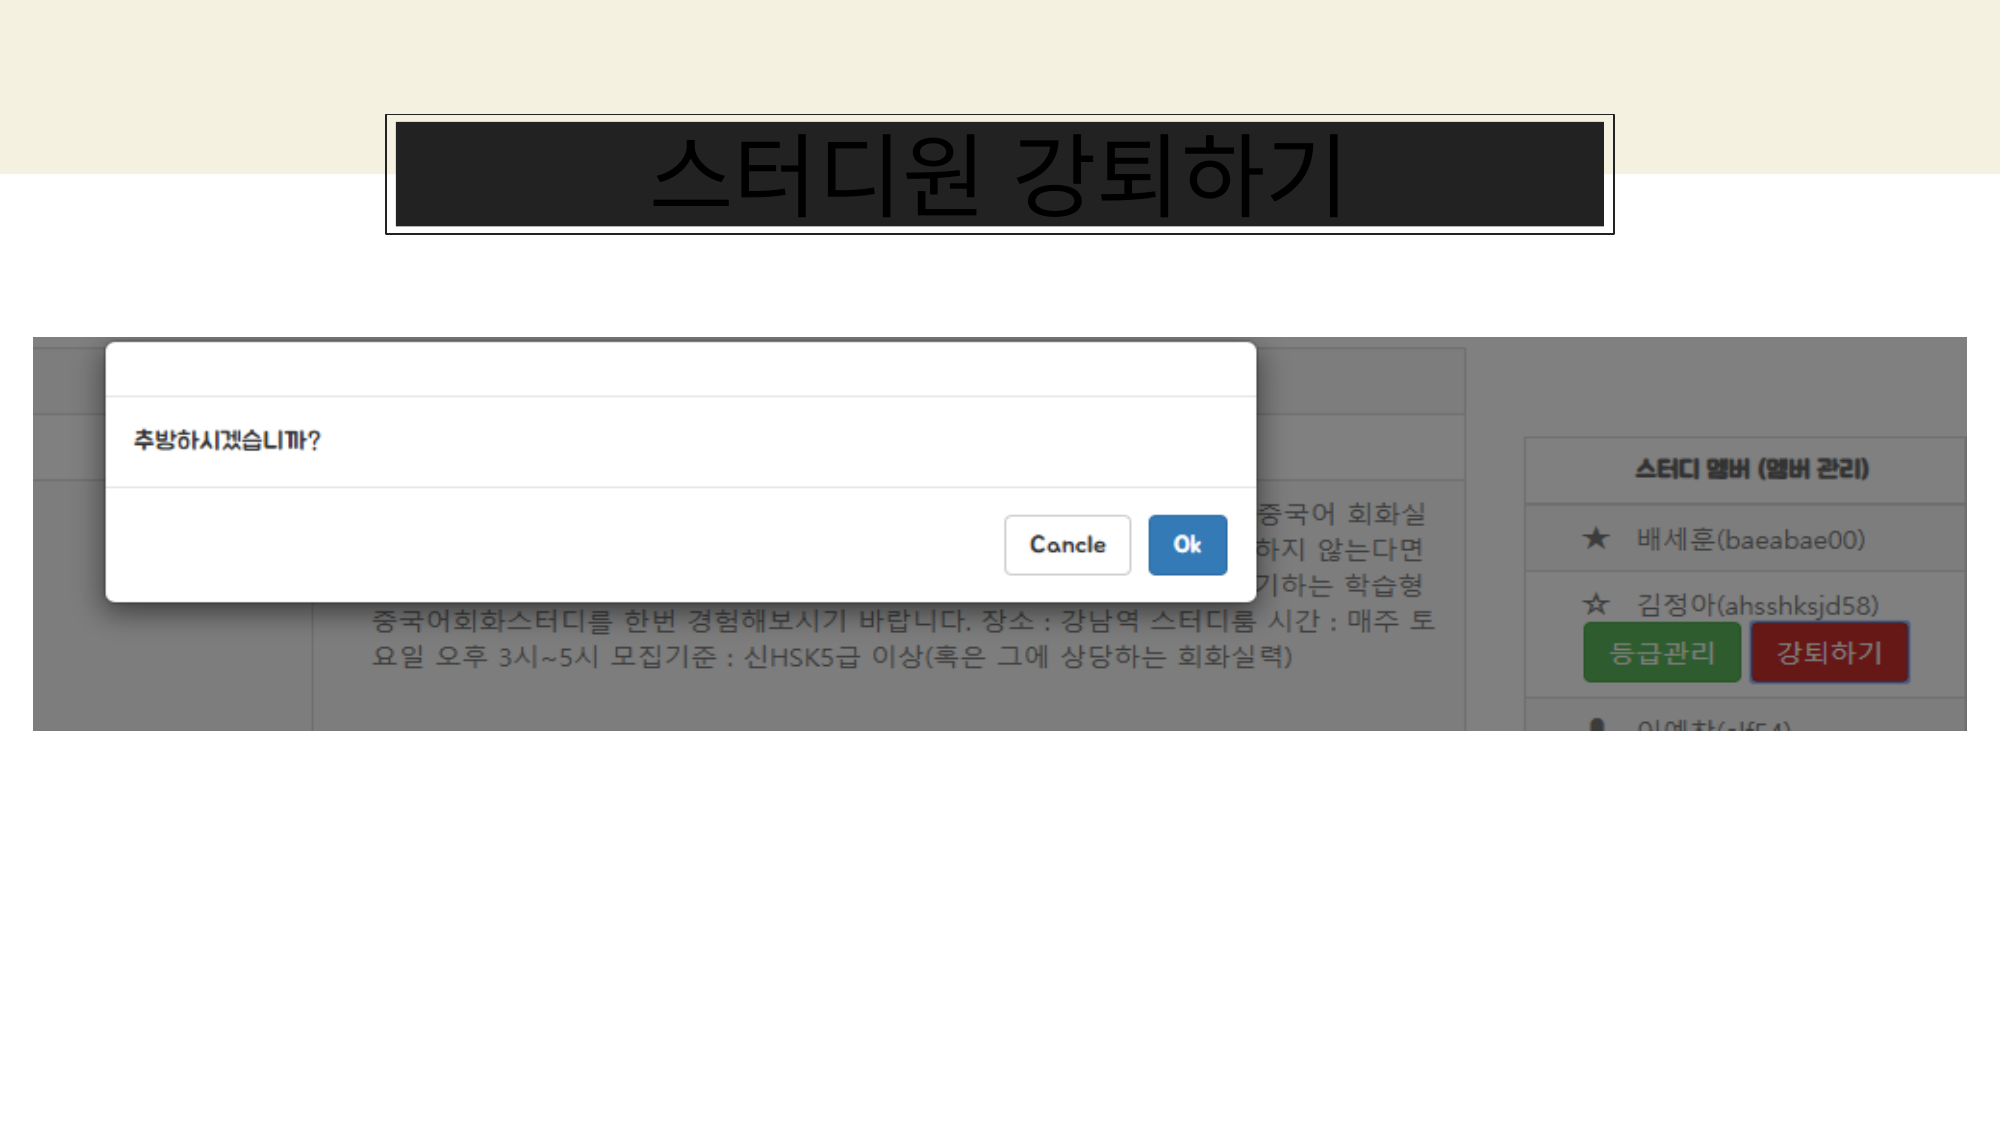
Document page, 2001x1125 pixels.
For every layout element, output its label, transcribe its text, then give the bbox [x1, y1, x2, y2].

picture [33, 337, 1967, 731]
title 스터디원 강퇴하기 [395, 121, 1604, 227]
